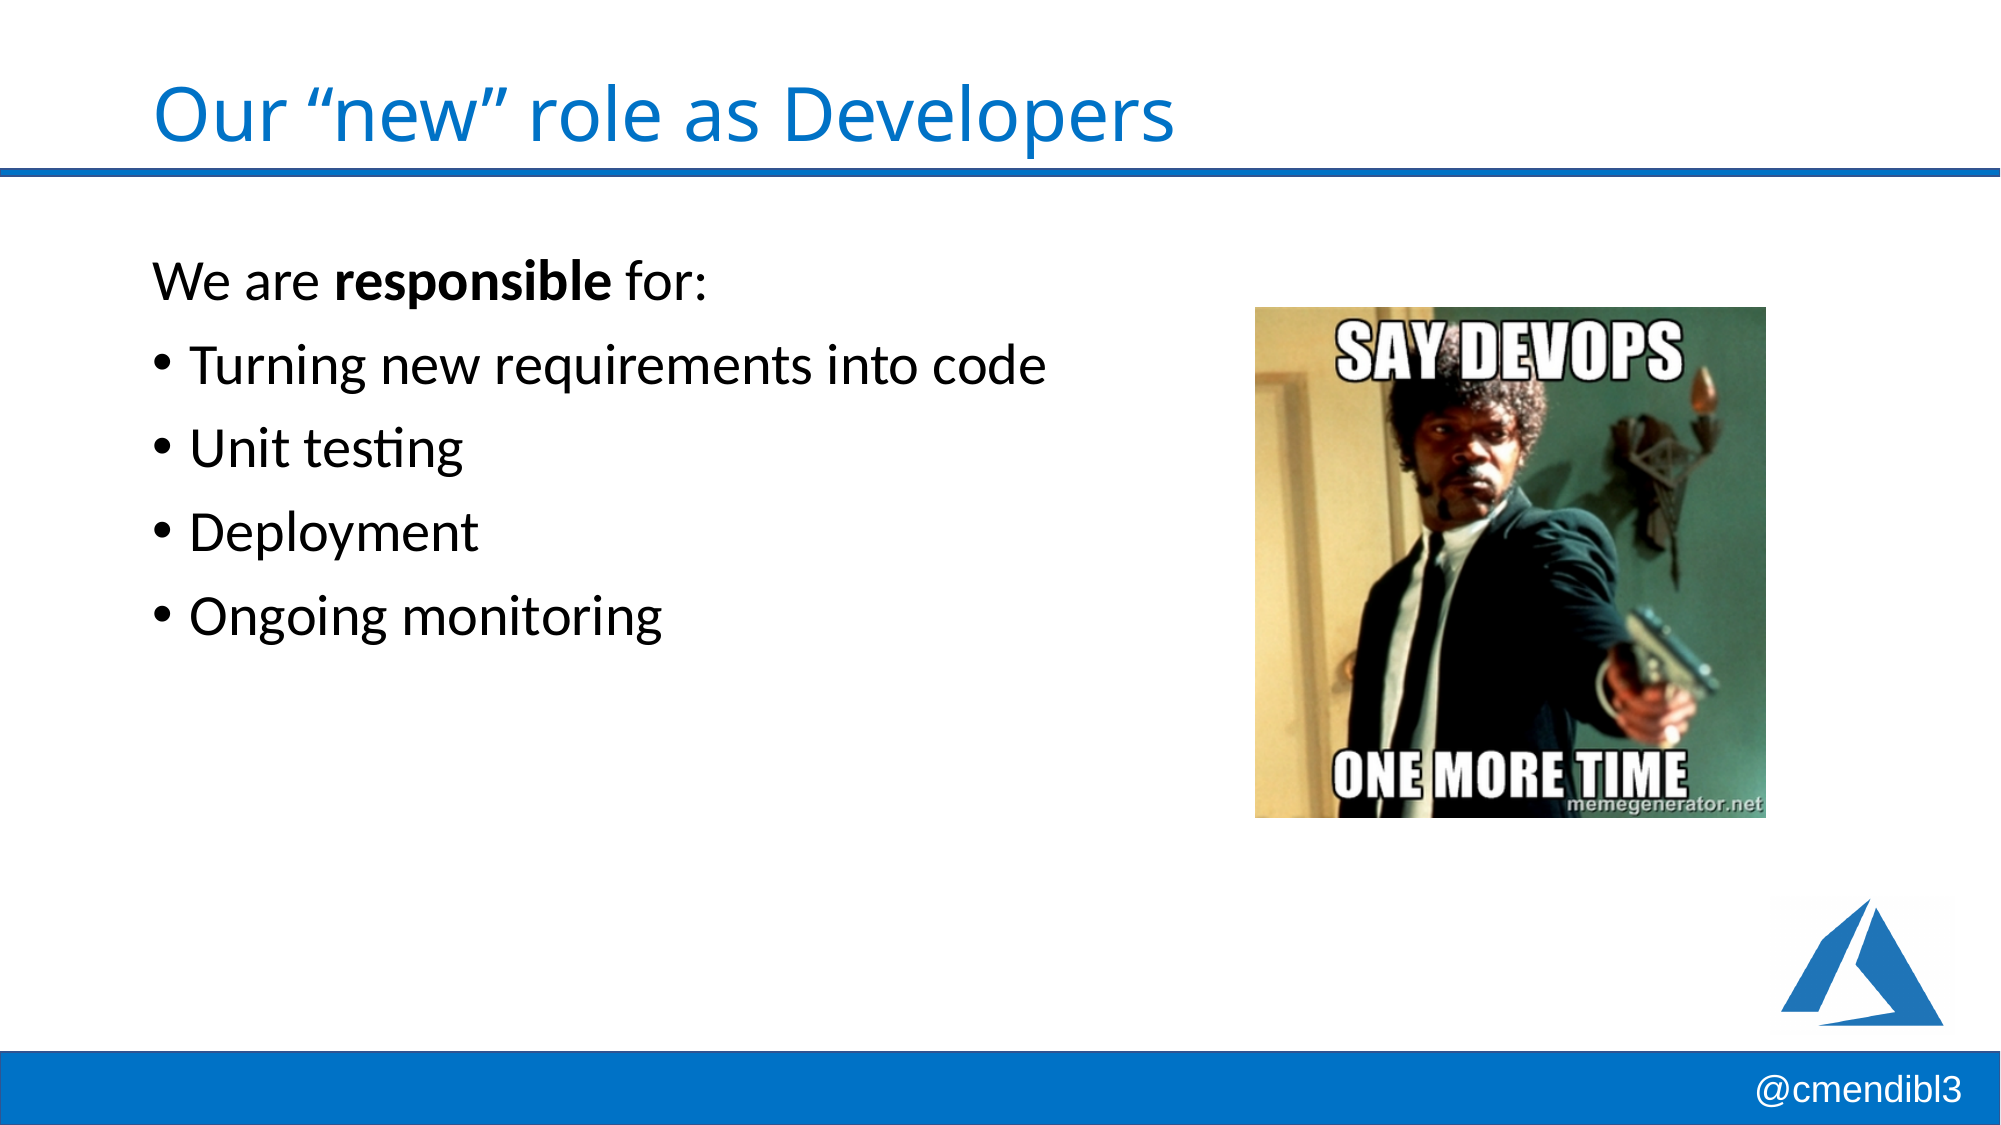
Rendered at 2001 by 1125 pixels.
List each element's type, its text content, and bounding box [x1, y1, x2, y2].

title Our “new” role as Developers [137, 20, 1863, 213]
picture [1770, 896, 1955, 1035]
picture [1254, 307, 1766, 818]
list We are responsible for: Turning new requirements into code Unit testing Deployment Ongoing monitoring [137, 242, 1863, 957]
